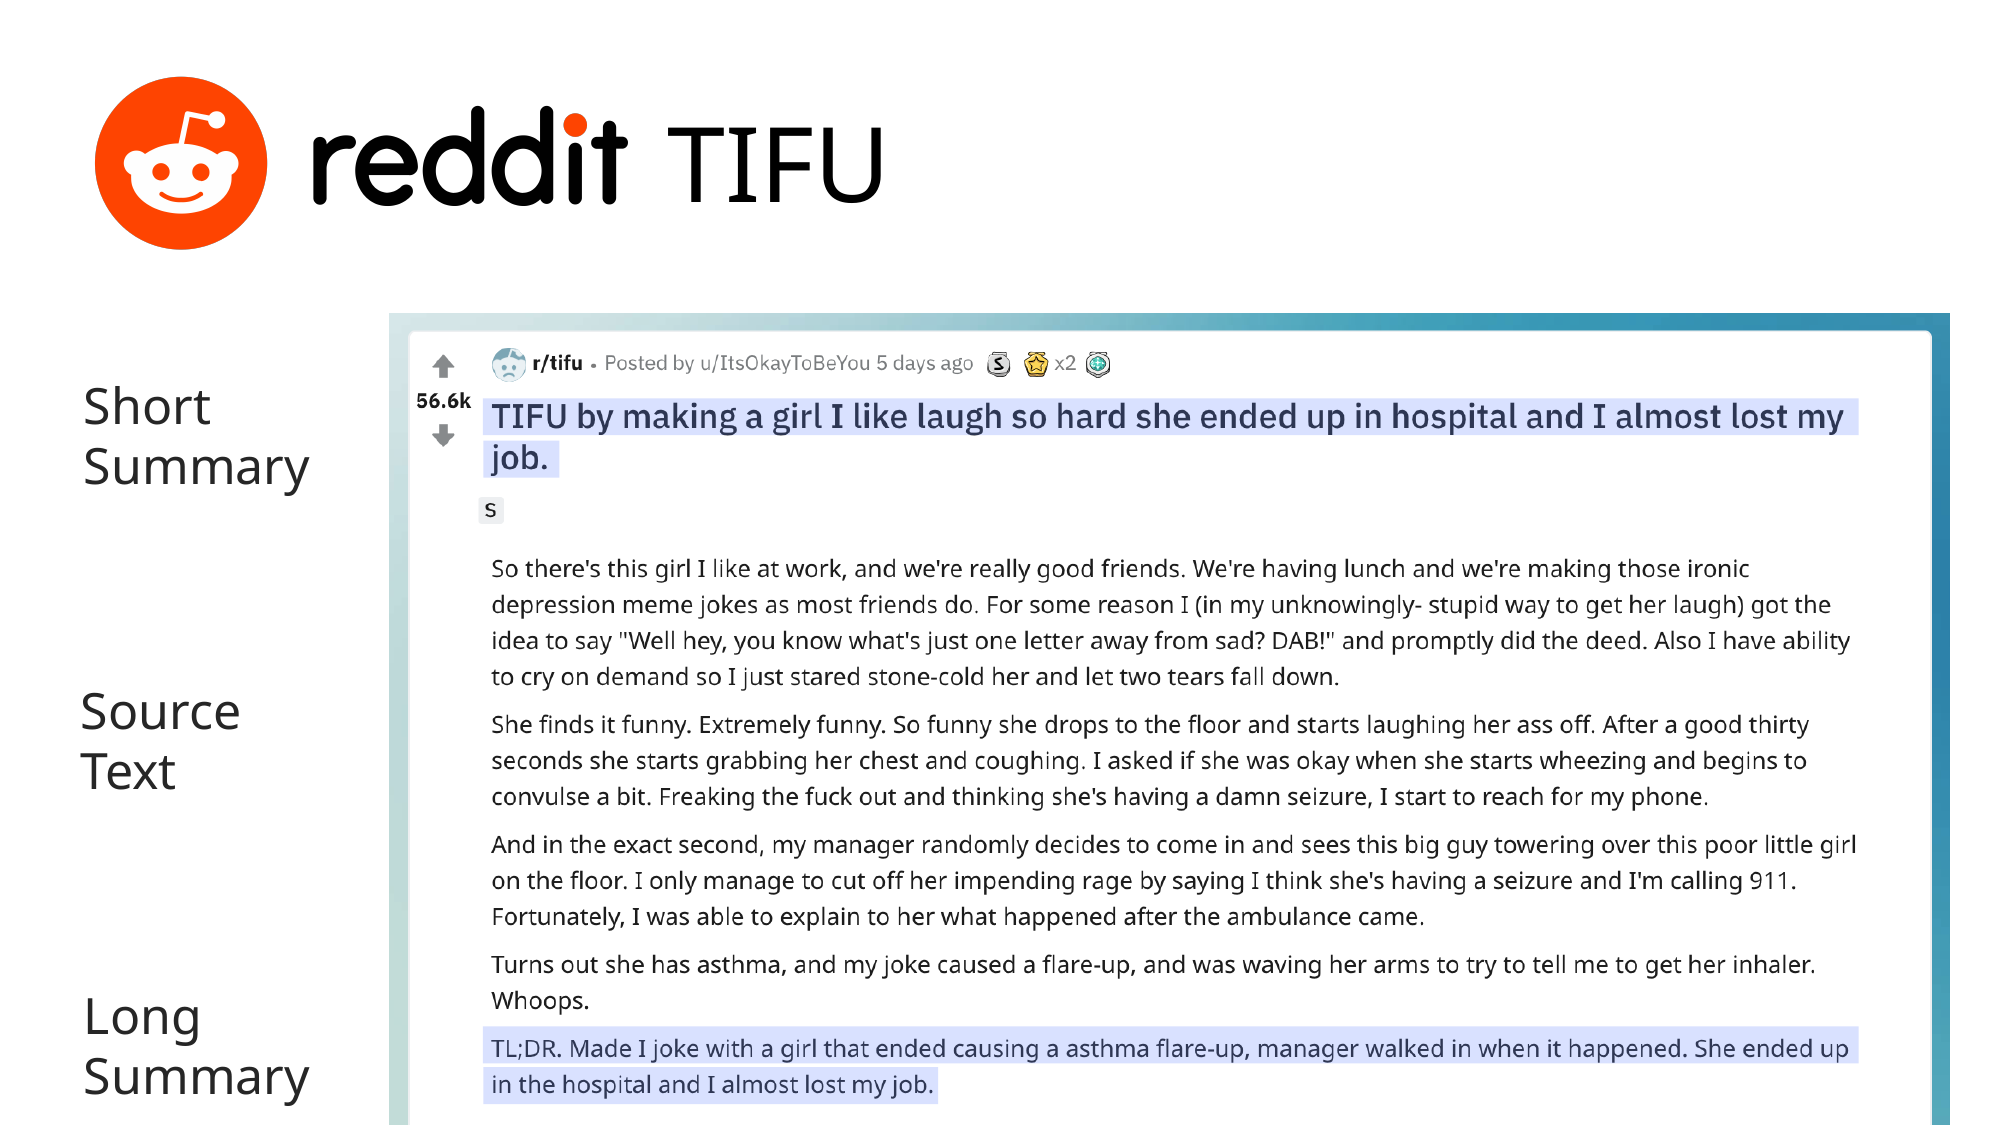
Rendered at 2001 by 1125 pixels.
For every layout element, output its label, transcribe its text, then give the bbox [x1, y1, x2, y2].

picture [389, 313, 1950, 1125]
picture [94, 76, 629, 250]
text_box Short Summary [69, 367, 326, 502]
text_box TIFU [652, 91, 1117, 231]
text_box Long Summary [69, 976, 326, 1112]
text_box Source Text [66, 671, 257, 807]
